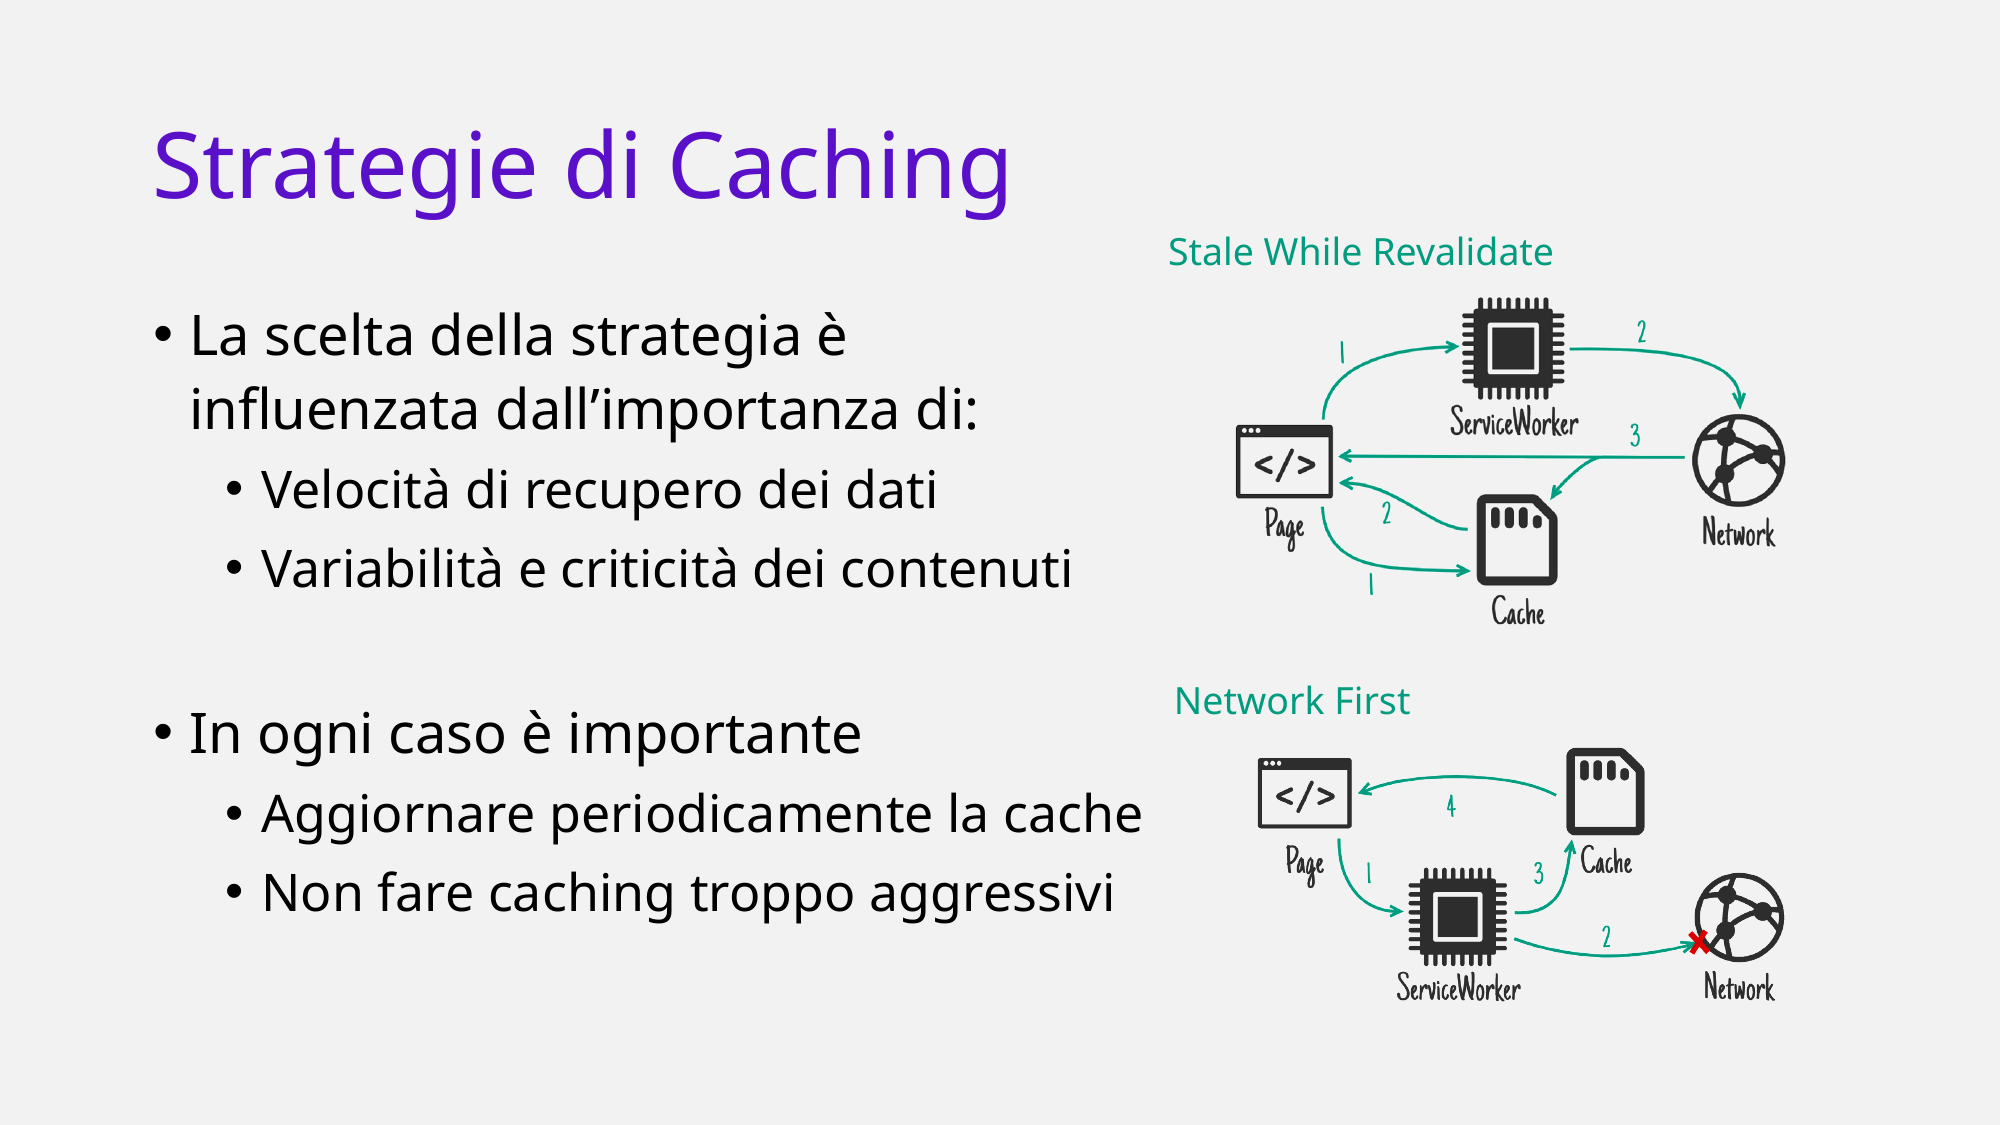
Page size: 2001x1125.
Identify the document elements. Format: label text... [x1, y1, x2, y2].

picture [1230, 285, 1789, 646]
picture [1250, 730, 1789, 1022]
text_box Network First [1159, 669, 1426, 730]
title Strategie di Caching [137, 59, 1863, 278]
list La scelta della strategia è influenzata dall’importanza di: Velocità di recupero dei dati Variabilità e criticità dei contenuti In ogni caso è importante Aggiornare periodicamente la cache Non fare caching troppo aggressivi [138, 285, 1166, 1000]
text_box Stale While Revalidate [1153, 220, 1570, 281]
